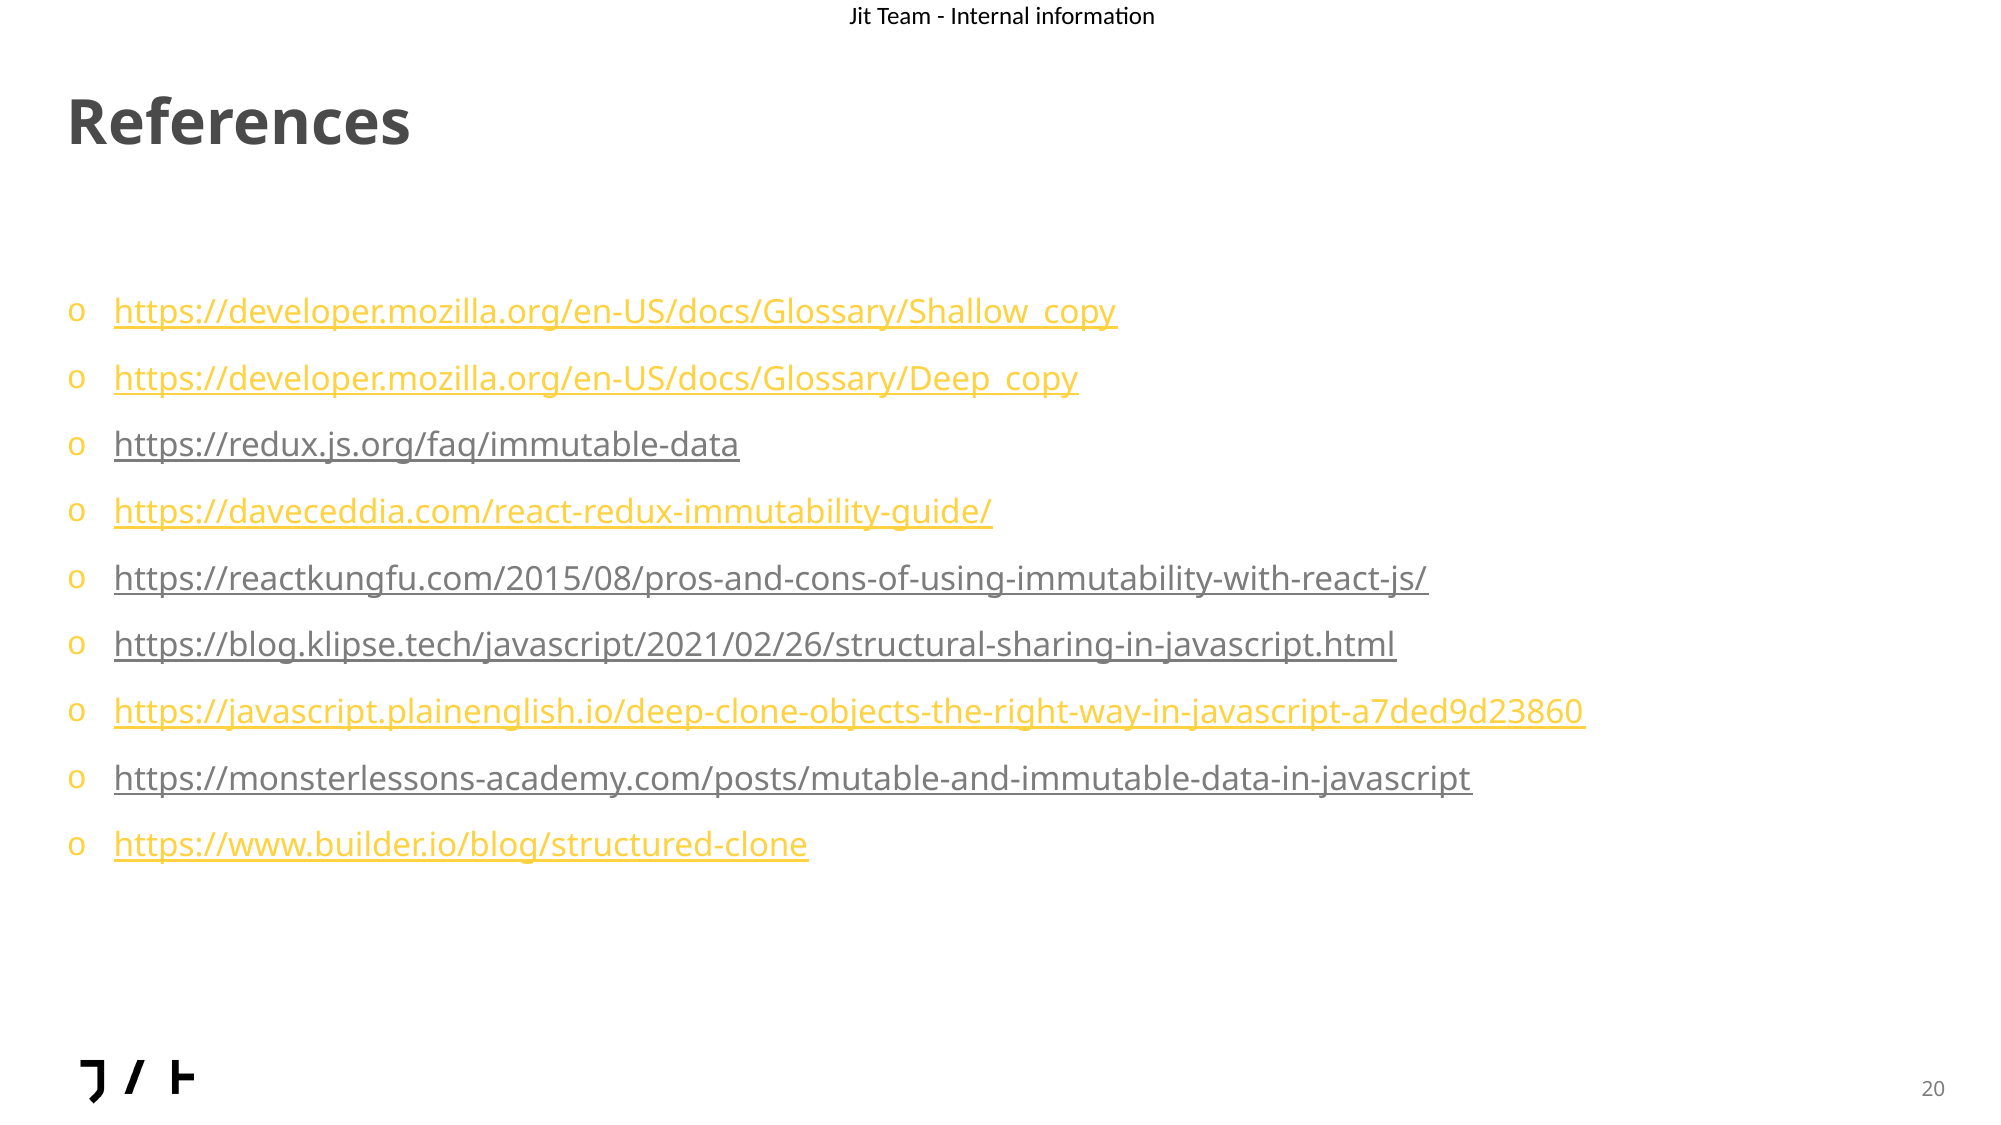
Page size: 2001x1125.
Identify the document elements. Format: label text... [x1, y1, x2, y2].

title References [66, 55, 1904, 157]
list https://developer.mozilla.org/en-US/docs/Glossary/Shallow_copy https://developer.mozilla.org/en-US/docs/Glossary/Deep_copy https://redux.js.org/faq/immutable-data https://daveceddia.com/react-redux-immutability-guide/ https://reactkungfu.com/2015/08/pros-and-cons-of-using-immutability-with-react-js/ https://blog.klipse.tech/javascript/2021/02/26/structural-sharing-in-javascript.html https://javascript.plainenglish.io/deep-clone-objects-the-right-way-in-javascript-a7ded9d23860 https://monsterlessons-academy.com/posts/mutable-and-immutable-data-in-javascript https://www.builder.io/blog/structured-clone [66, 261, 1904, 995]
slide_number 20 [1903, 1070, 1963, 1110]
picture [66, 1042, 205, 1115]
